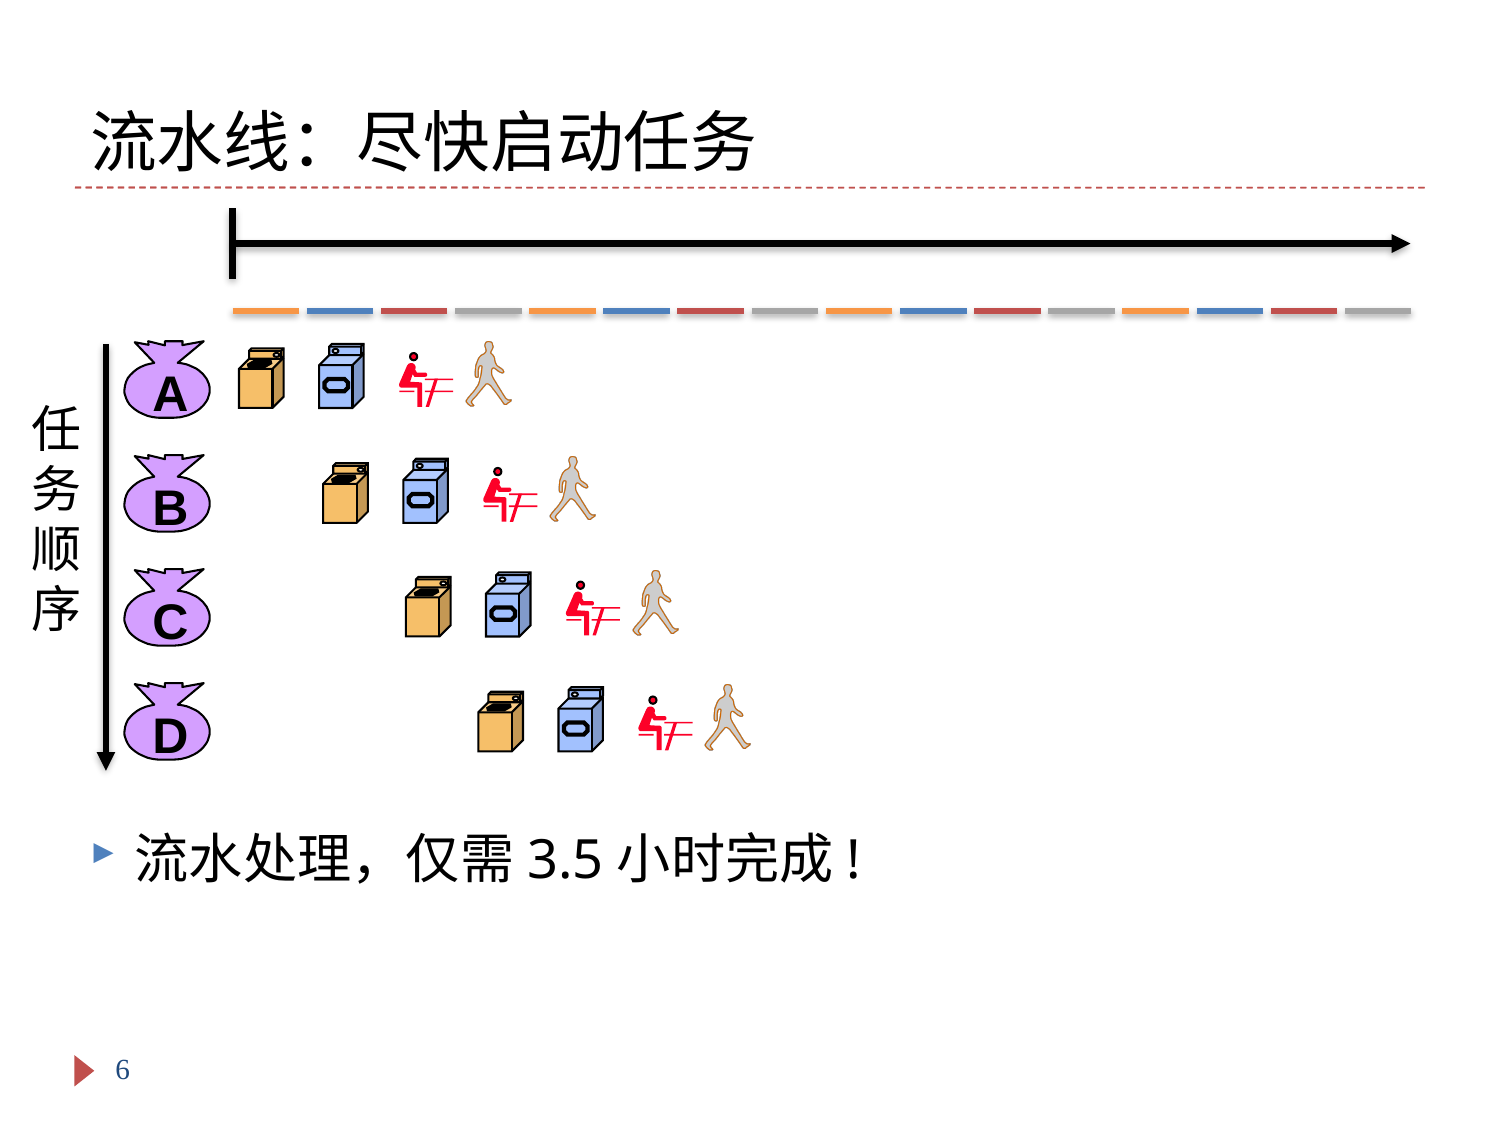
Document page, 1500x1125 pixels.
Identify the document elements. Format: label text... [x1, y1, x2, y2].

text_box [124, 568, 211, 658]
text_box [318, 343, 364, 409]
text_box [124, 340, 211, 430]
text_box 任务顺序 [16, 390, 70, 646]
list 流水处理，仅需3.5小时完成! [75, 817, 1425, 1006]
picture [464, 340, 513, 408]
picture [548, 455, 597, 523]
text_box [565, 581, 621, 636]
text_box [478, 691, 524, 752]
picture [630, 568, 680, 636]
slide_number 6 [100, 1042, 426, 1103]
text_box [322, 462, 369, 524]
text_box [403, 458, 449, 524]
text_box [558, 687, 604, 752]
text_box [638, 696, 693, 751]
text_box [238, 348, 284, 409]
picture [703, 683, 752, 751]
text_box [483, 467, 538, 523]
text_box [398, 352, 454, 408]
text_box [485, 572, 531, 637]
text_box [124, 682, 211, 771]
title 流水线：尽快启动任务 [75, 24, 1425, 188]
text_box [124, 454, 211, 543]
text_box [405, 576, 451, 637]
